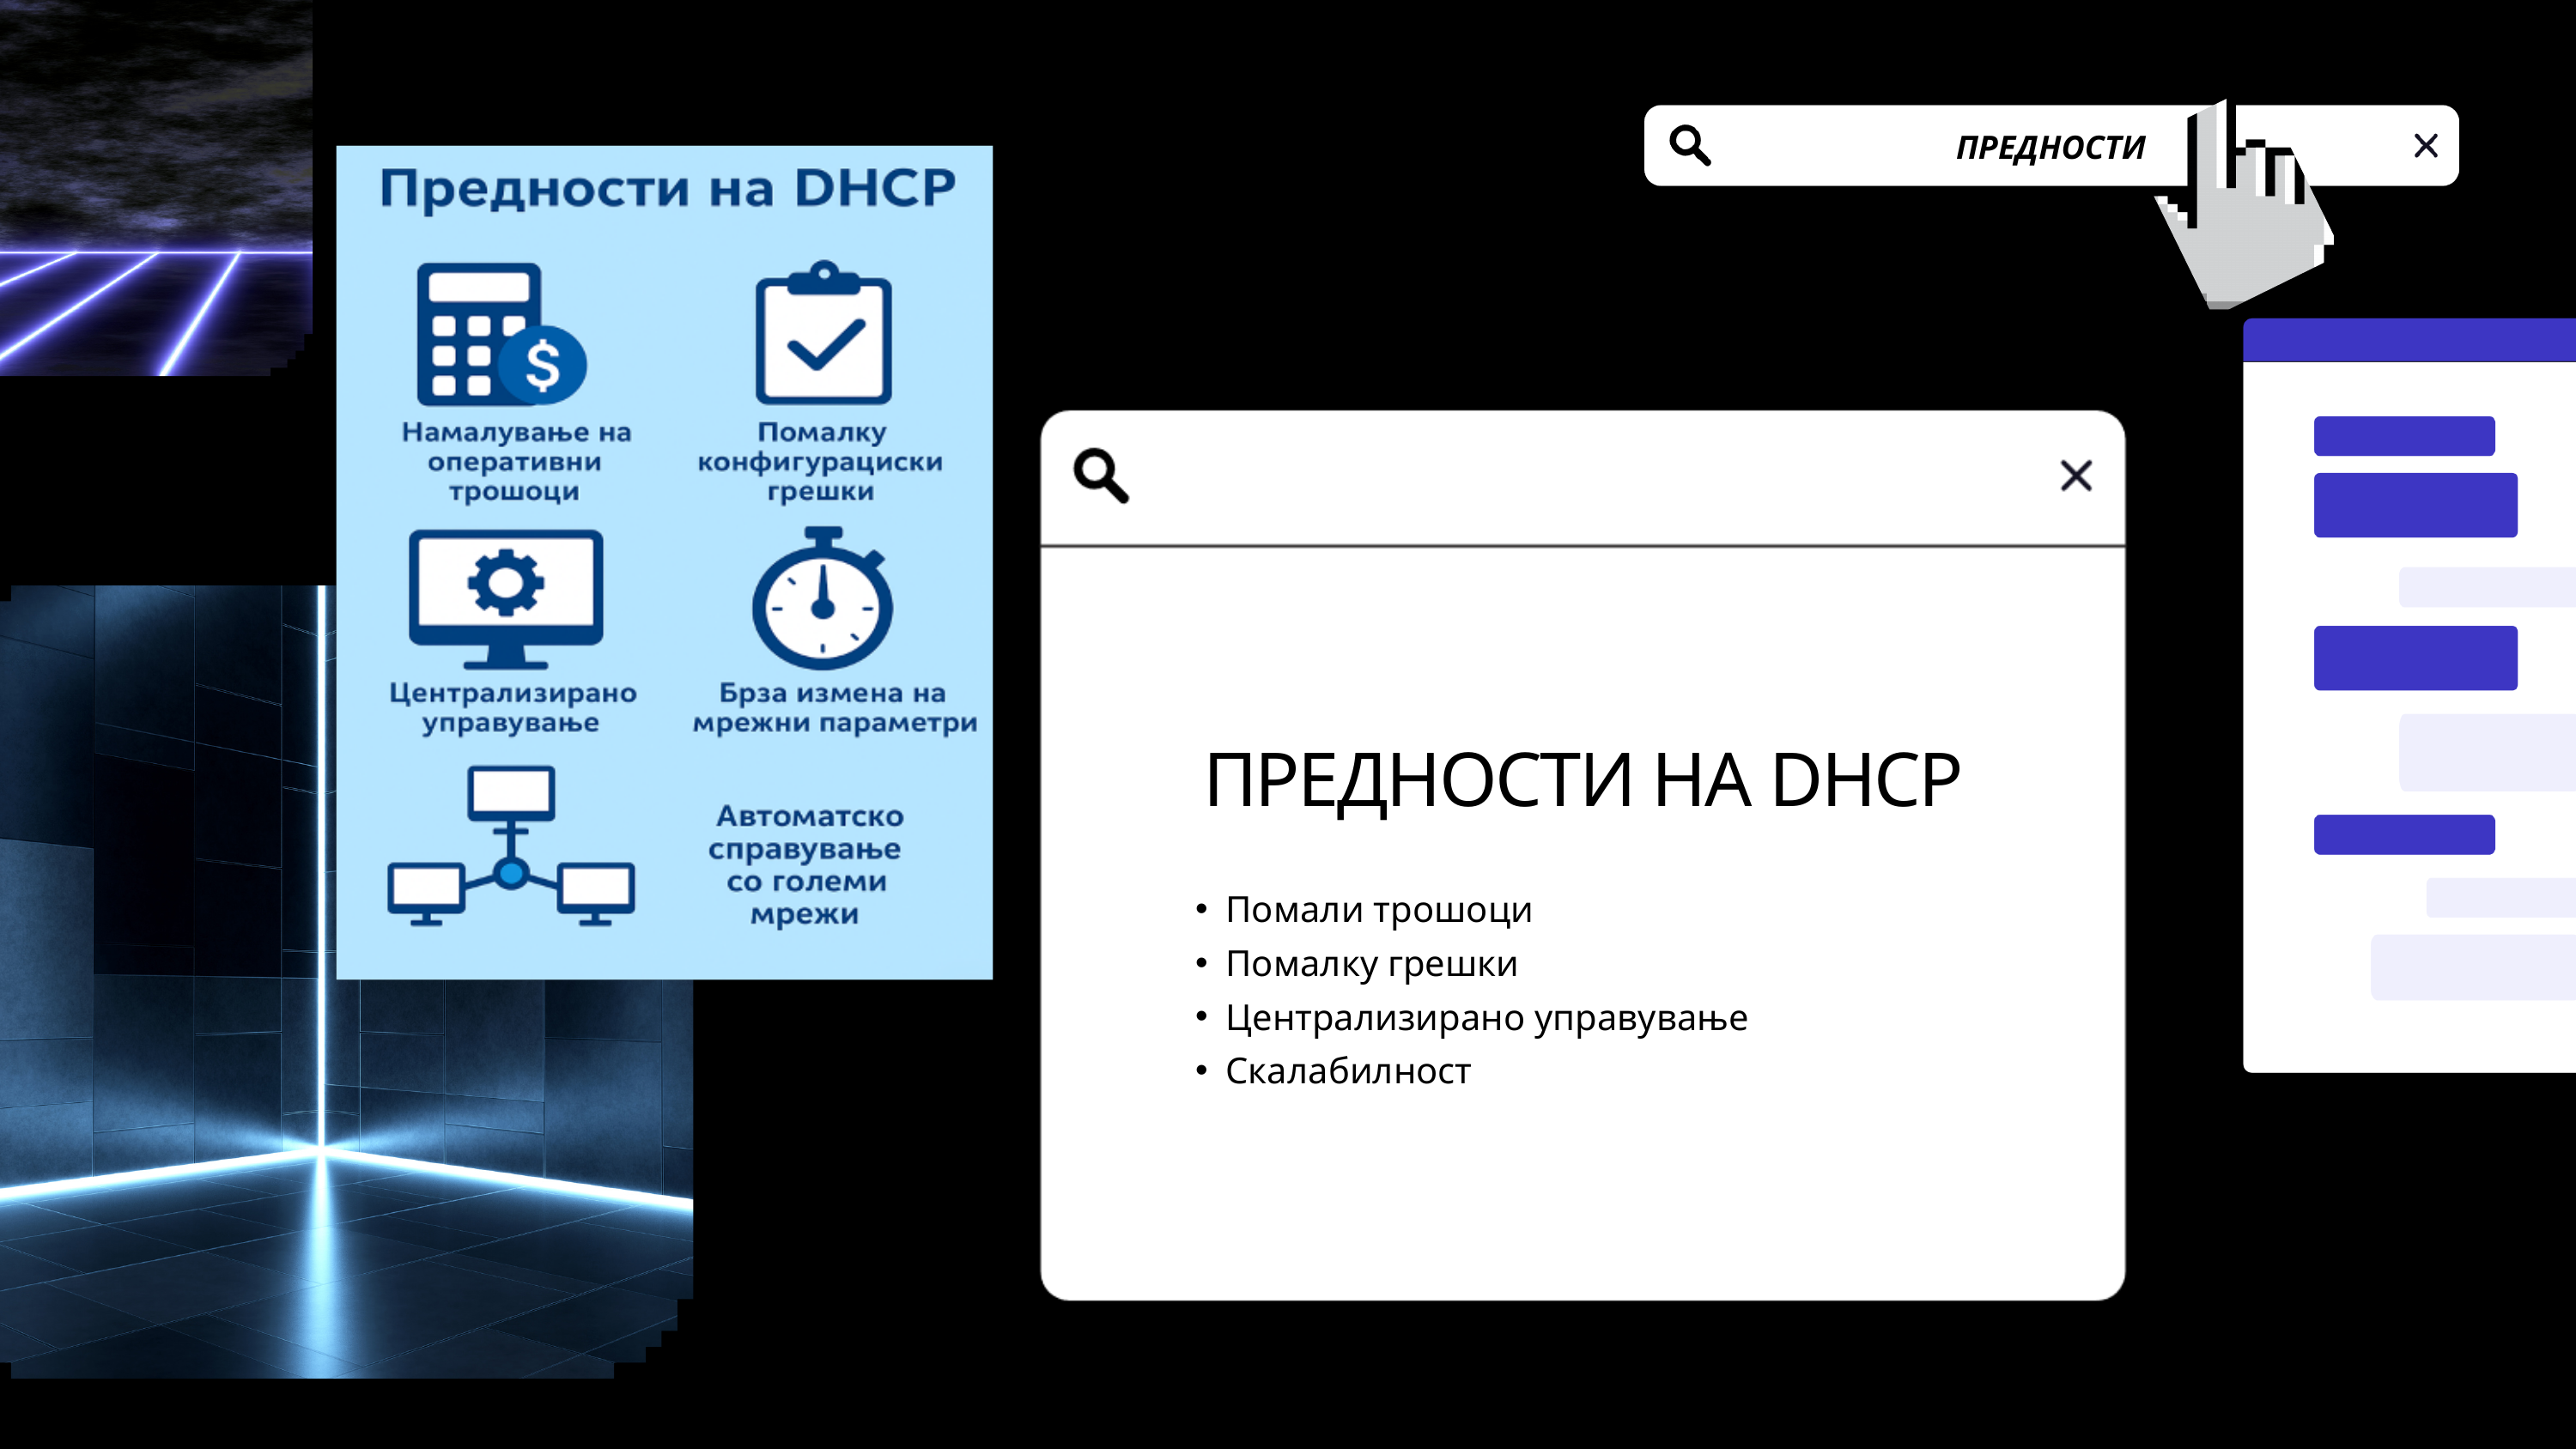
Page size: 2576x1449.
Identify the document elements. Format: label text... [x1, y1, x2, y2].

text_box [0, 585, 694, 1379]
text_box [2183, 82, 2277, 120]
text_box ПРЕДНОСТИ [1643, 120, 2460, 166]
text_box [2300, 166, 2460, 187]
text_box ПРЕДНОСТИ НА DHCP [1102, 613, 2066, 1030]
text_box [1643, 103, 2215, 120]
text_box [2242, 317, 2576, 1075]
text_box [1643, 166, 2148, 187]
text_box Помали трошоци Помалку грешки Централизирано управување Скалабилност [1164, 822, 2002, 1198]
text_box [1037, 408, 2129, 1304]
text_box [2138, 166, 2343, 318]
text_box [0, 0, 313, 377]
text_box [2269, 103, 2460, 120]
text_box [335, 144, 994, 982]
